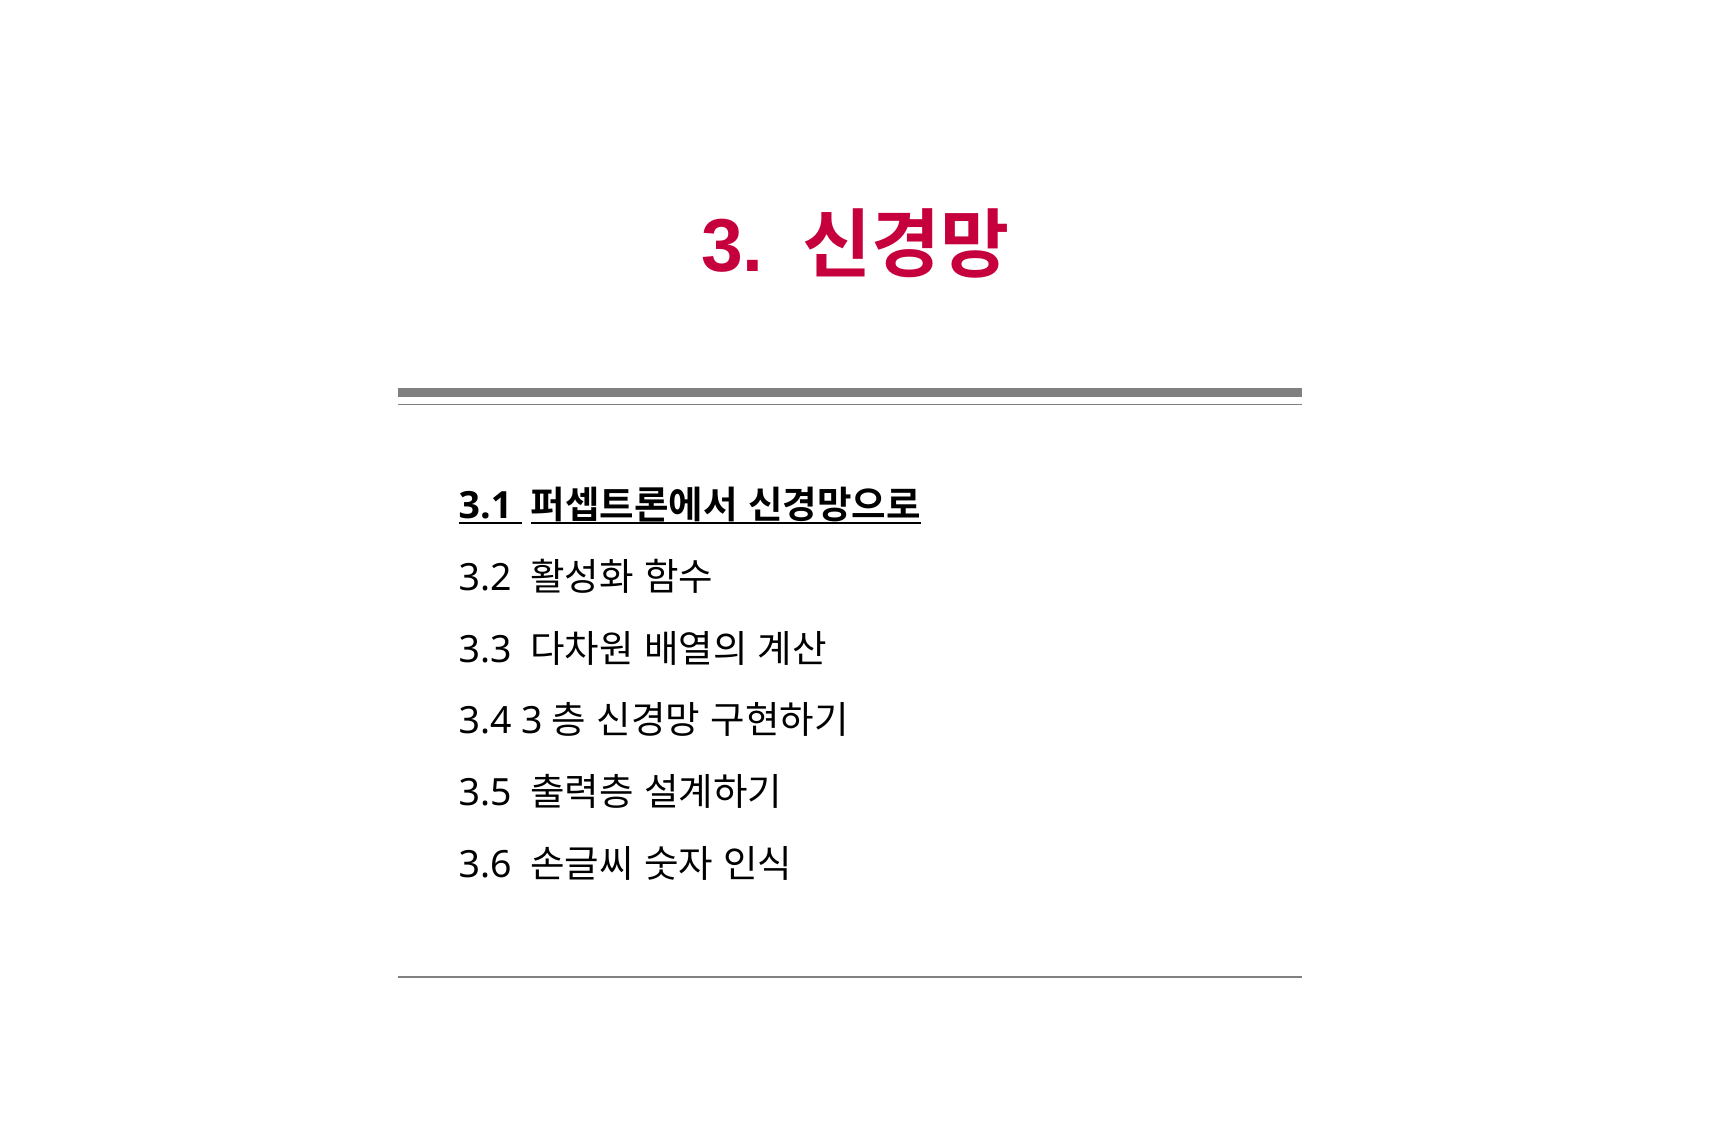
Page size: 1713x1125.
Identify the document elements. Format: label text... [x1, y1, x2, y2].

text_box 3.1 퍼셉트론에서 신경망으로 3.2 활성화 함수 3.3 다차원 배열의 계산 3.4 3층 신경망 구현하기 3.5 출력층 설계하기 3.6 손글씨 숫자 인식 [443, 451, 1299, 892]
text_box 3. 신경망 [289, 183, 1422, 299]
